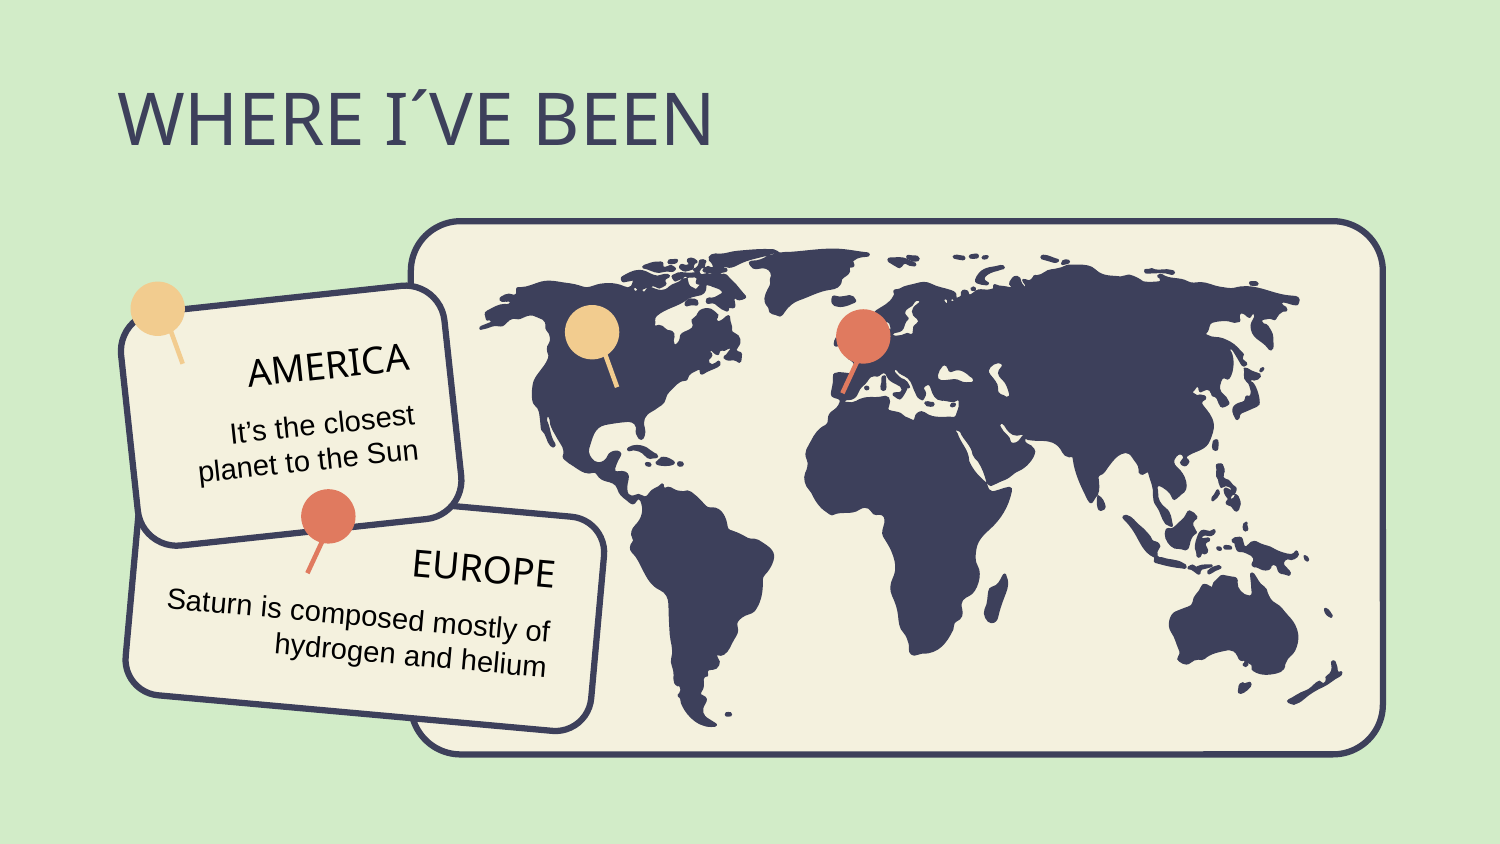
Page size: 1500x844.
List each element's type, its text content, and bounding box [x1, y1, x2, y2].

text_box [410, 221, 1383, 755]
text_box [478, 248, 1344, 728]
title WHERE I´VE BEEN [116, 72, 1383, 167]
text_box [564, 304, 620, 389]
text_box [116, 281, 476, 735]
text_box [825, 304, 881, 389]
